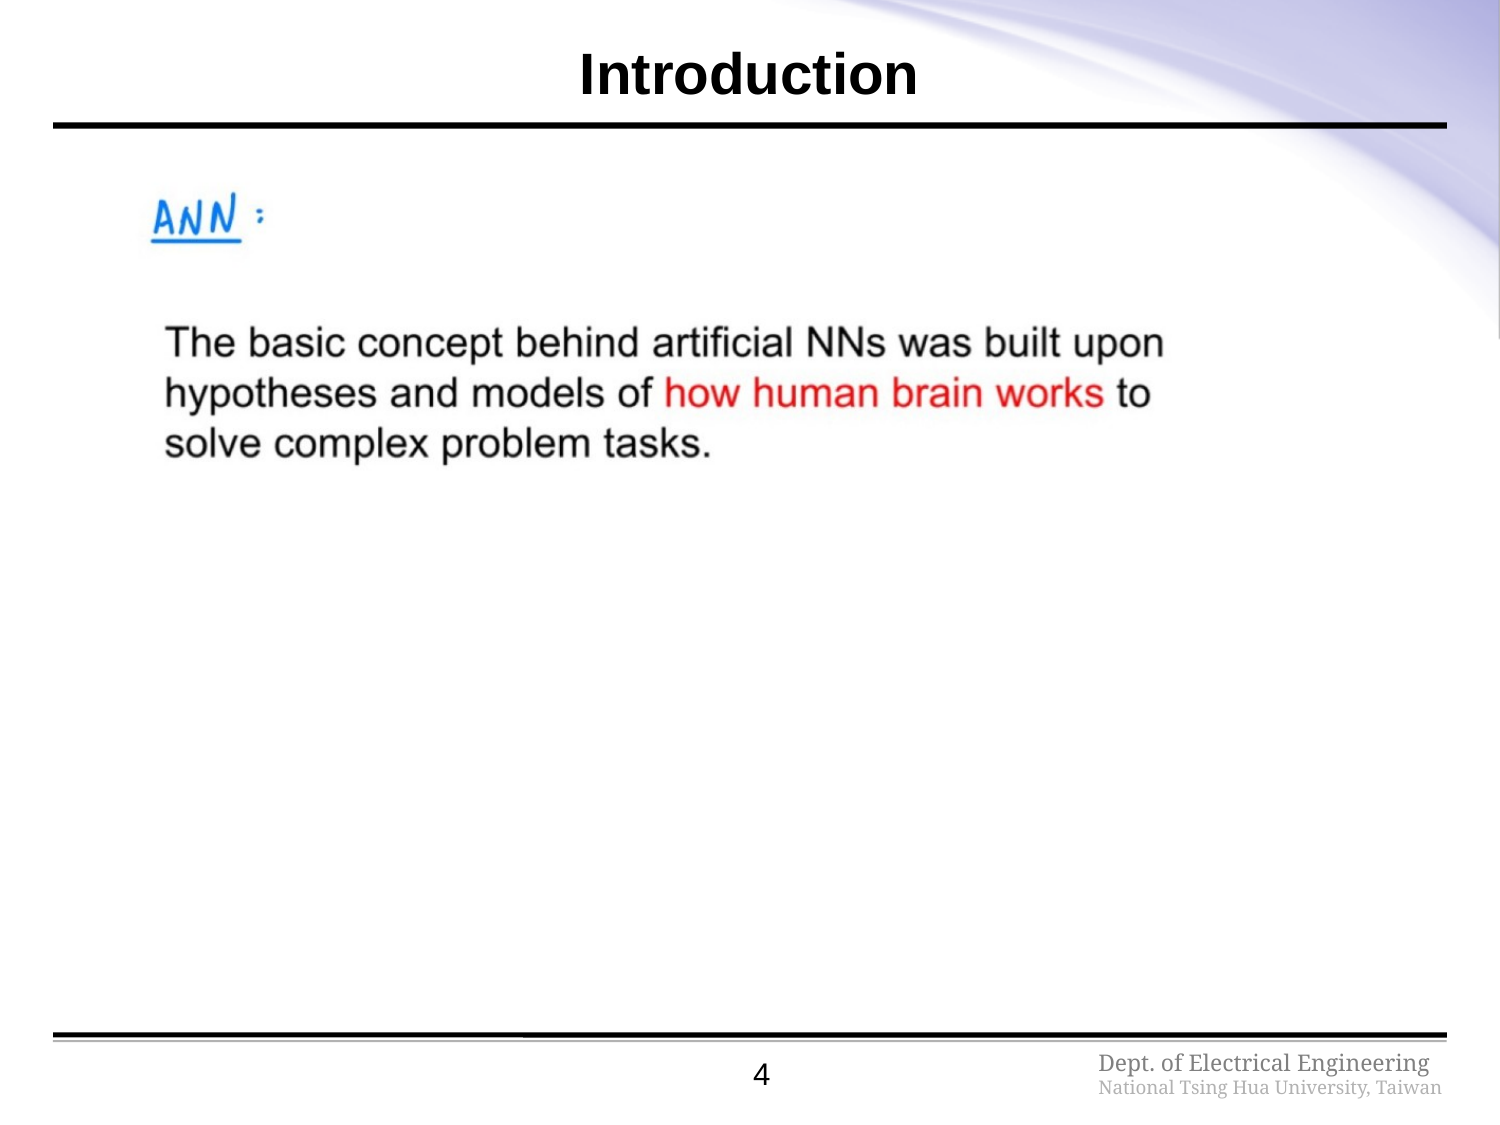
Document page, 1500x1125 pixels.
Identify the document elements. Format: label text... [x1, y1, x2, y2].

picture [768, 0, 1500, 350]
title Introduction [64, 35, 1436, 108]
slide_number 4 [643, 1046, 881, 1095]
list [29, 132, 1239, 504]
